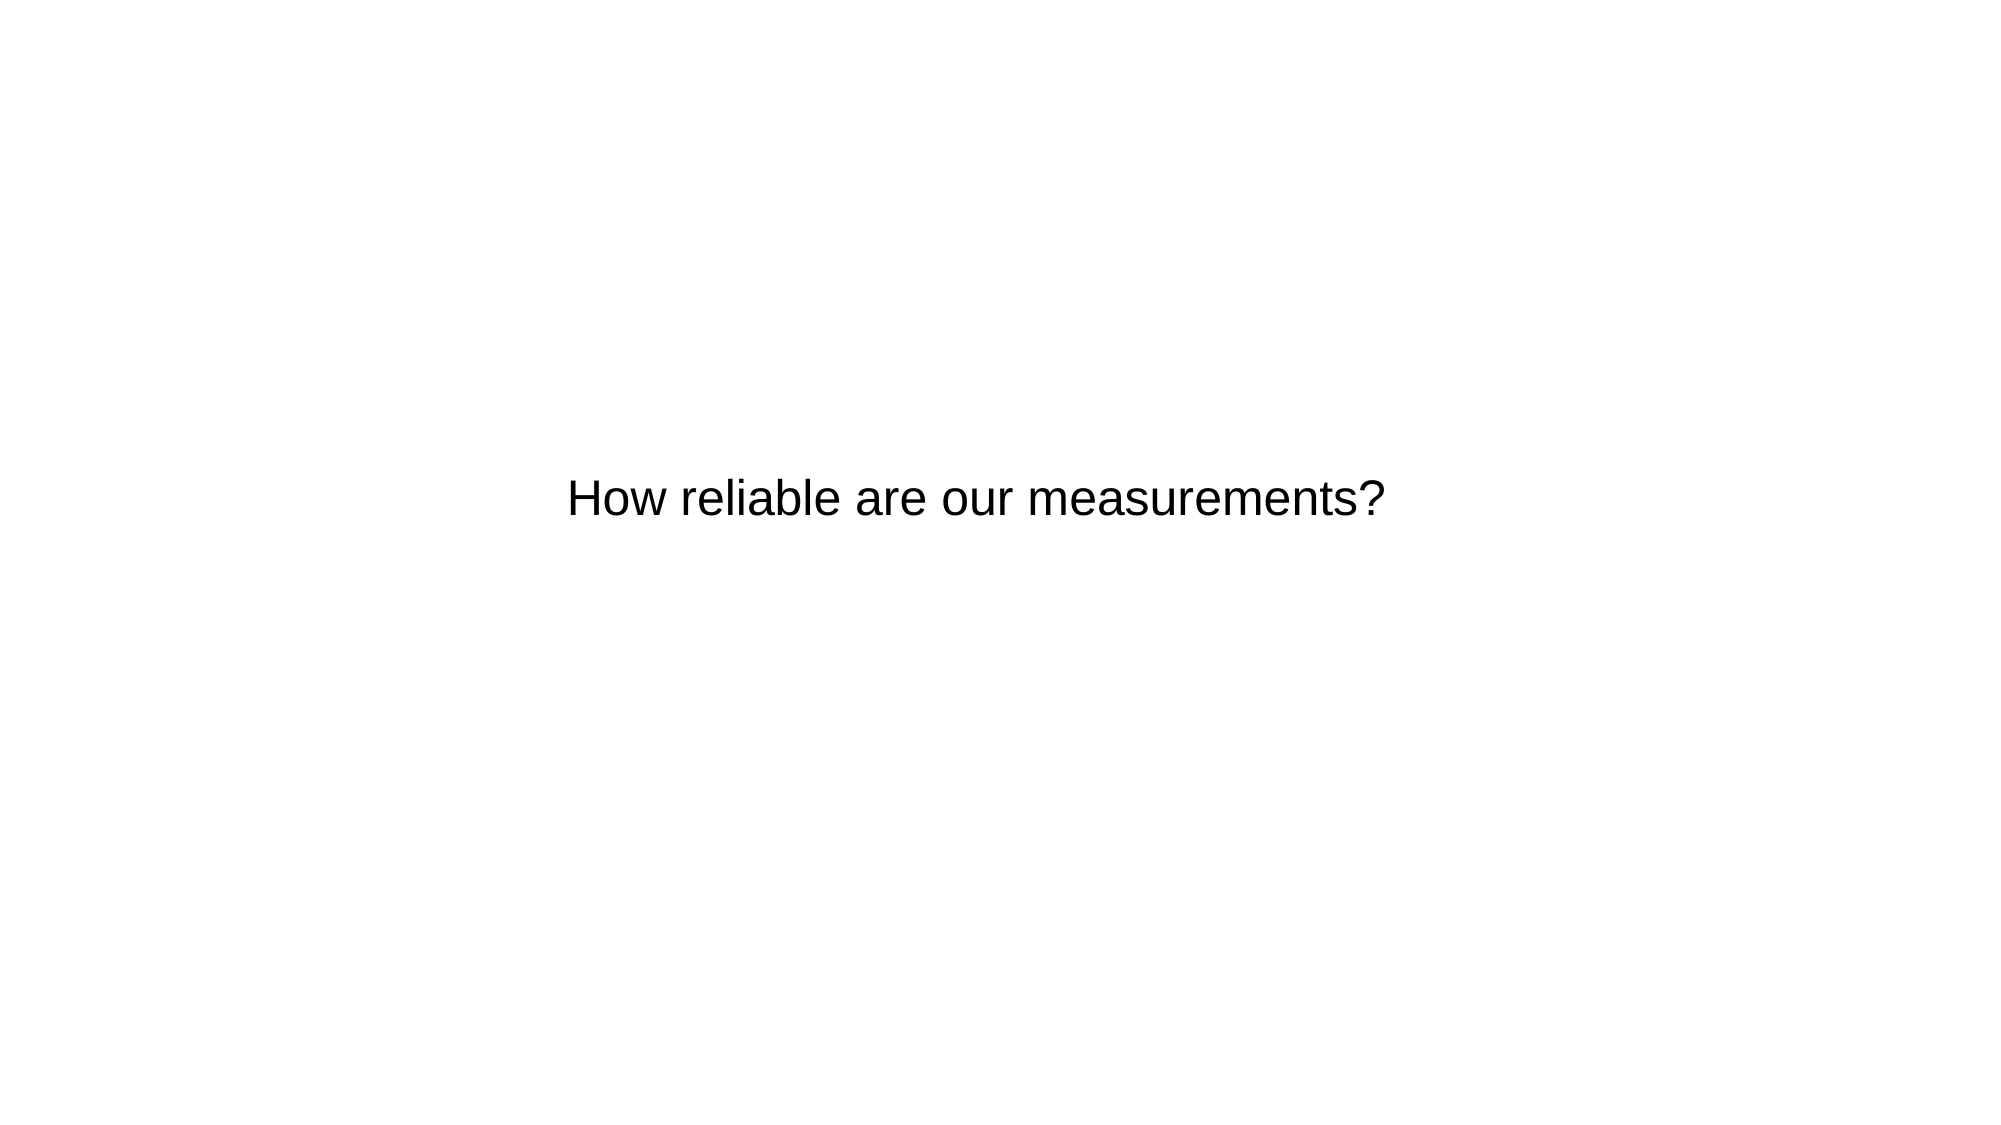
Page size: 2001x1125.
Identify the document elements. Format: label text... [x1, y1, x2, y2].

text_box How reliable are our measurements? [552, 458, 1402, 534]
